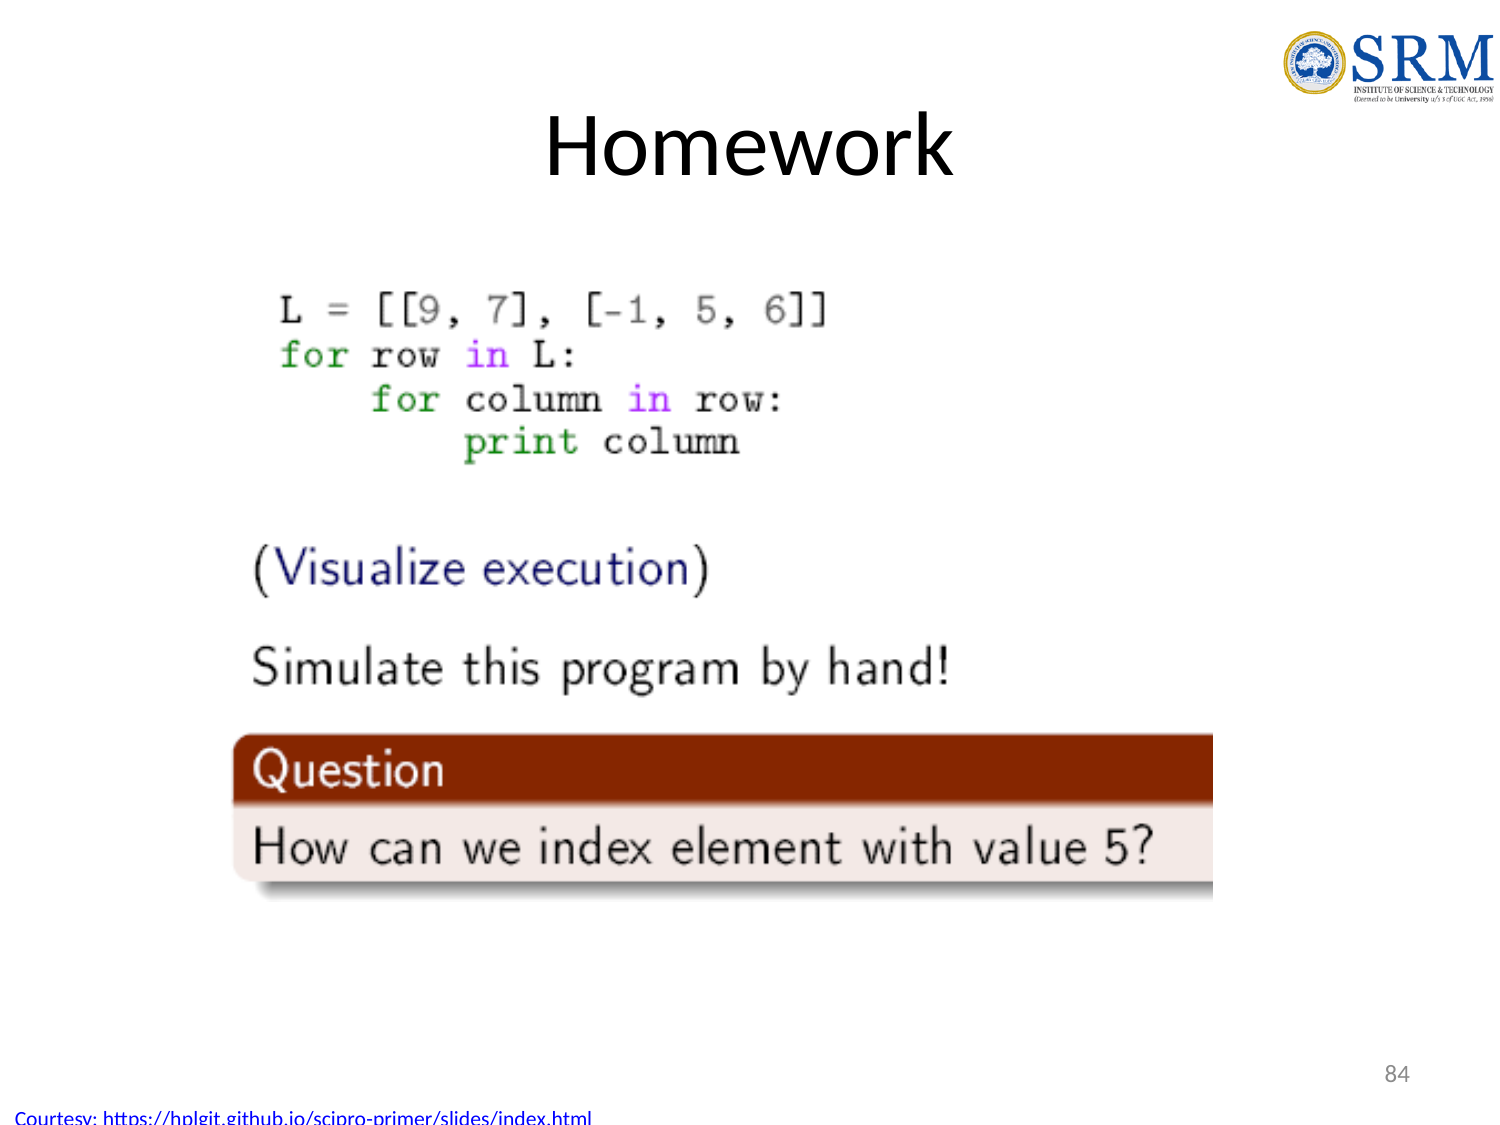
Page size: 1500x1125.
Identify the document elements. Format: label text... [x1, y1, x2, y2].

title Homework [75, 45, 1425, 233]
picture [1273, 1, 1500, 131]
picture [212, 258, 1213, 903]
text_box Courtesy: https://hplgit.github.io/scipro-primer/slides/index.html [0, 1071, 763, 1125]
slide_number 84 [1074, 1042, 1425, 1103]
